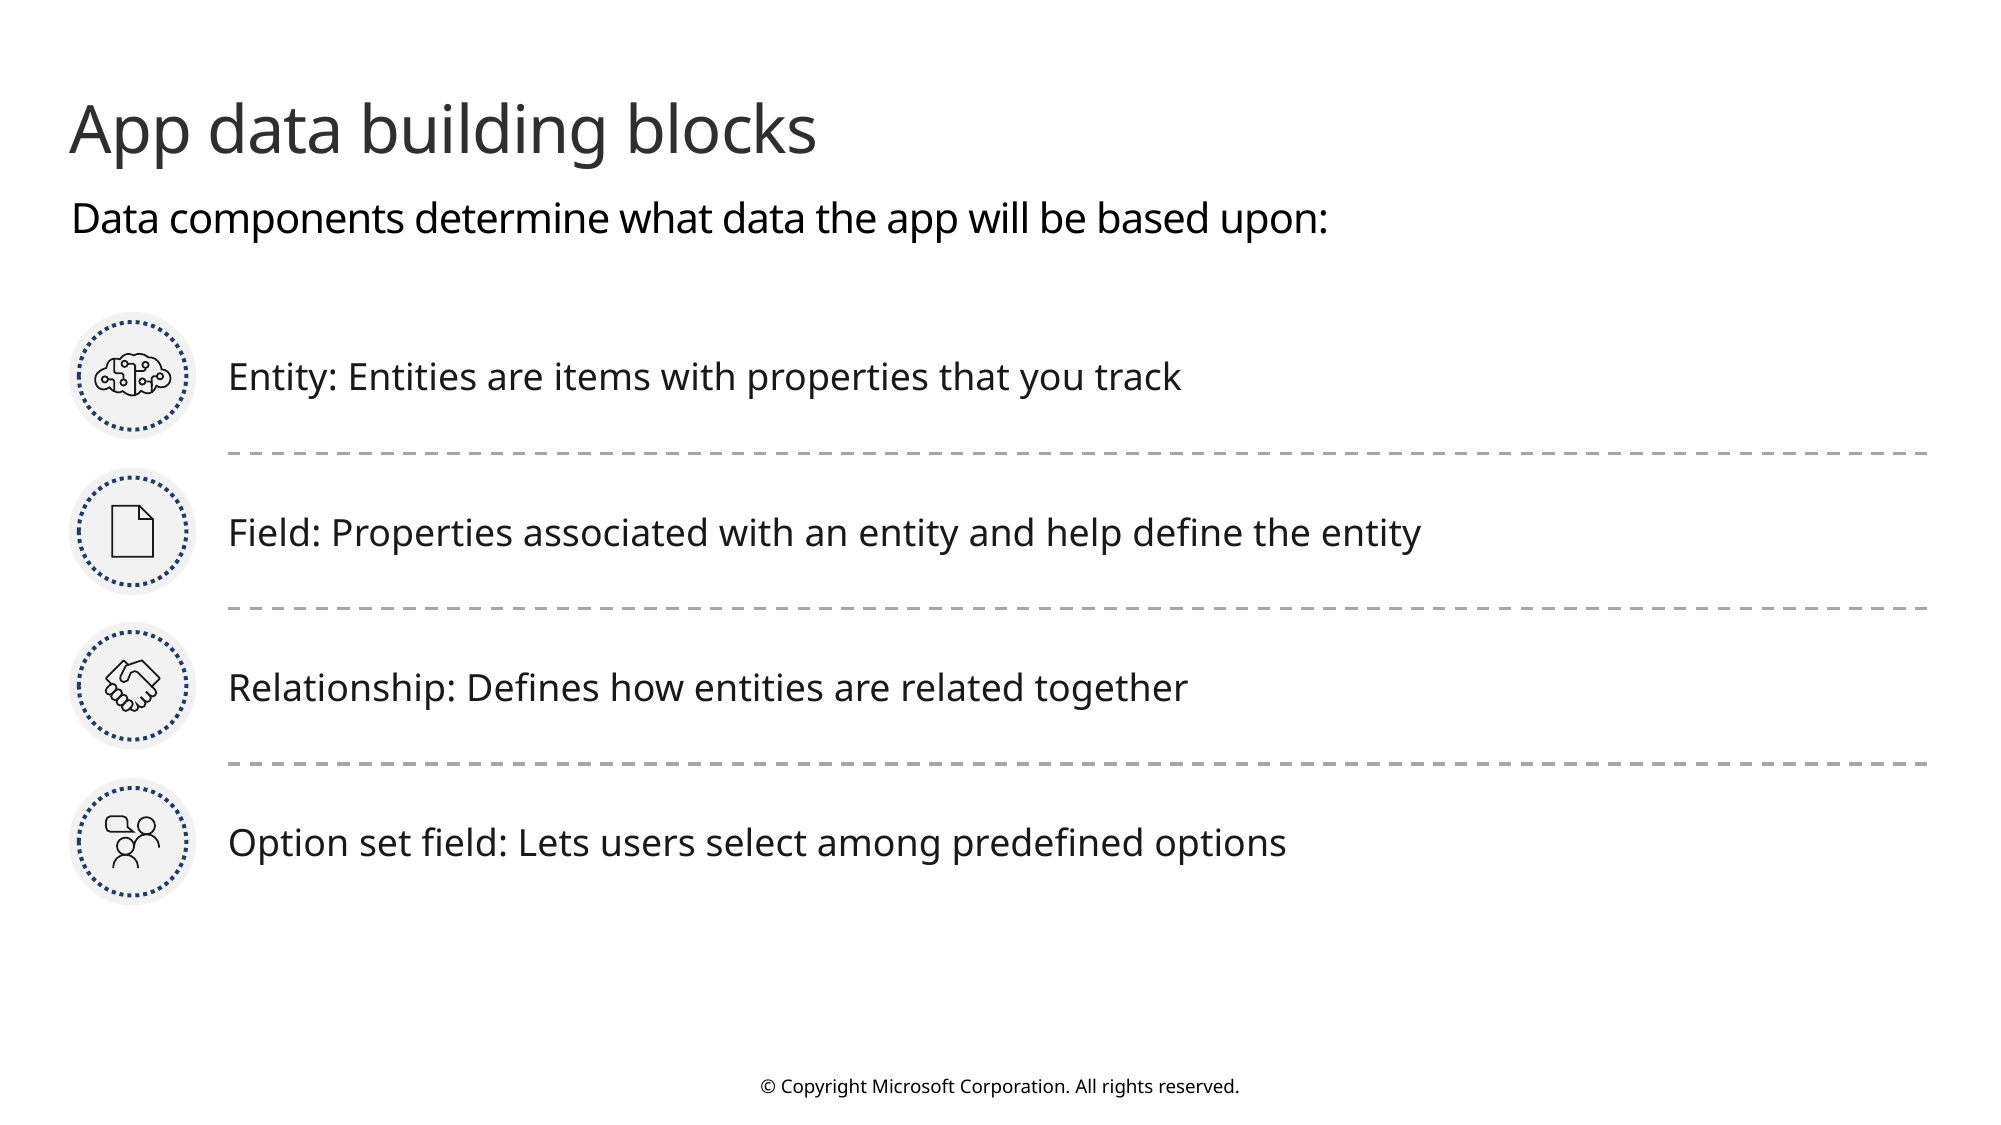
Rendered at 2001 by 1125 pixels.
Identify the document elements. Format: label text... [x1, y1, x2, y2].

list Entity: Entities are items with properties that you track [227, 321, 1932, 430]
picture [68, 467, 197, 596]
title App data building blocks [68, 72, 1930, 184]
list Option set field: Lets users select among predefined options [227, 787, 1932, 896]
picture [68, 621, 197, 750]
list Field: Properties associated with an entity and help define the entity [227, 477, 1932, 586]
list Relationship: Defines how entities are related together [227, 632, 1932, 741]
picture [68, 311, 197, 440]
picture [68, 777, 197, 906]
list Data components determine what data the app will be based upon: [70, 191, 1932, 243]
